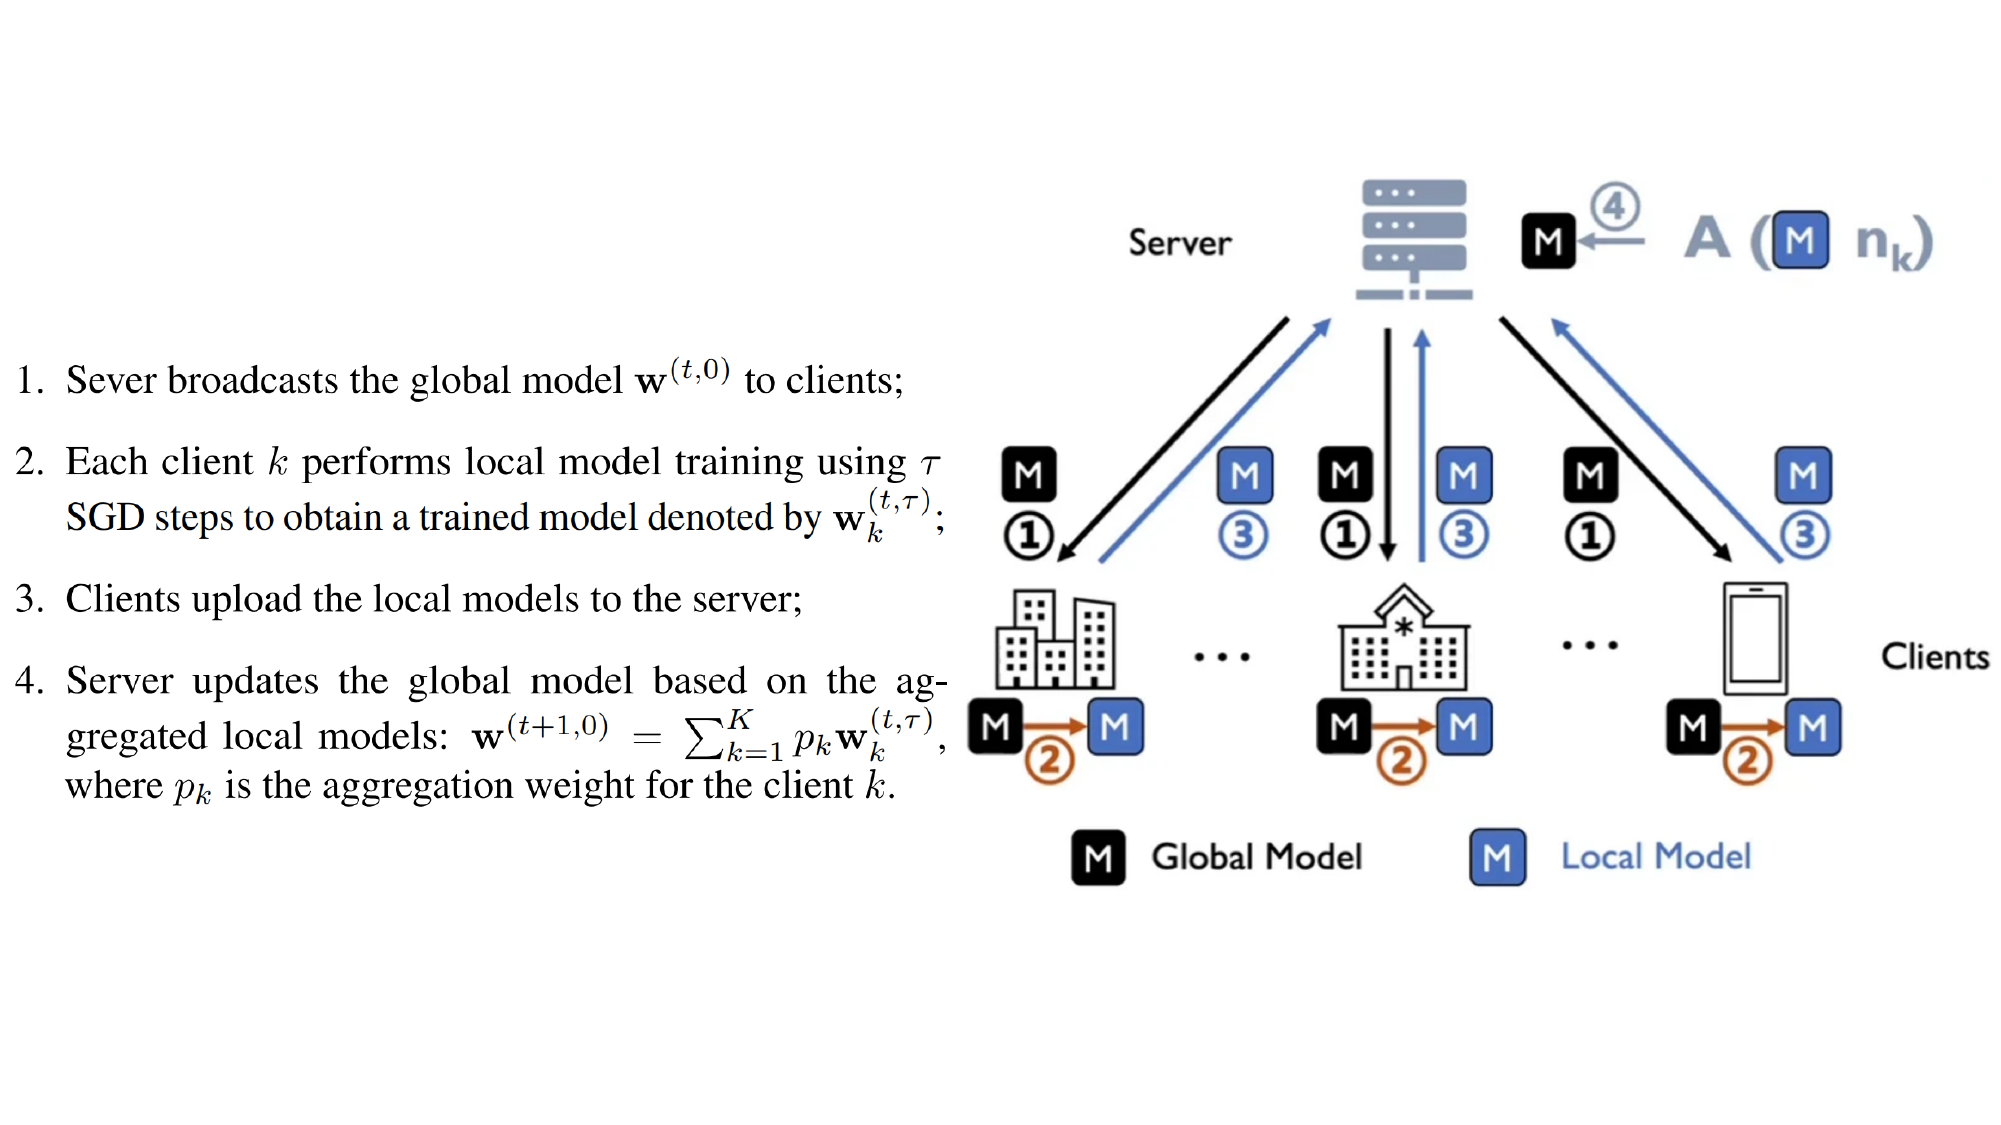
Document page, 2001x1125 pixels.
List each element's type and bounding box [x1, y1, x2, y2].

picture [5, 175, 2000, 925]
